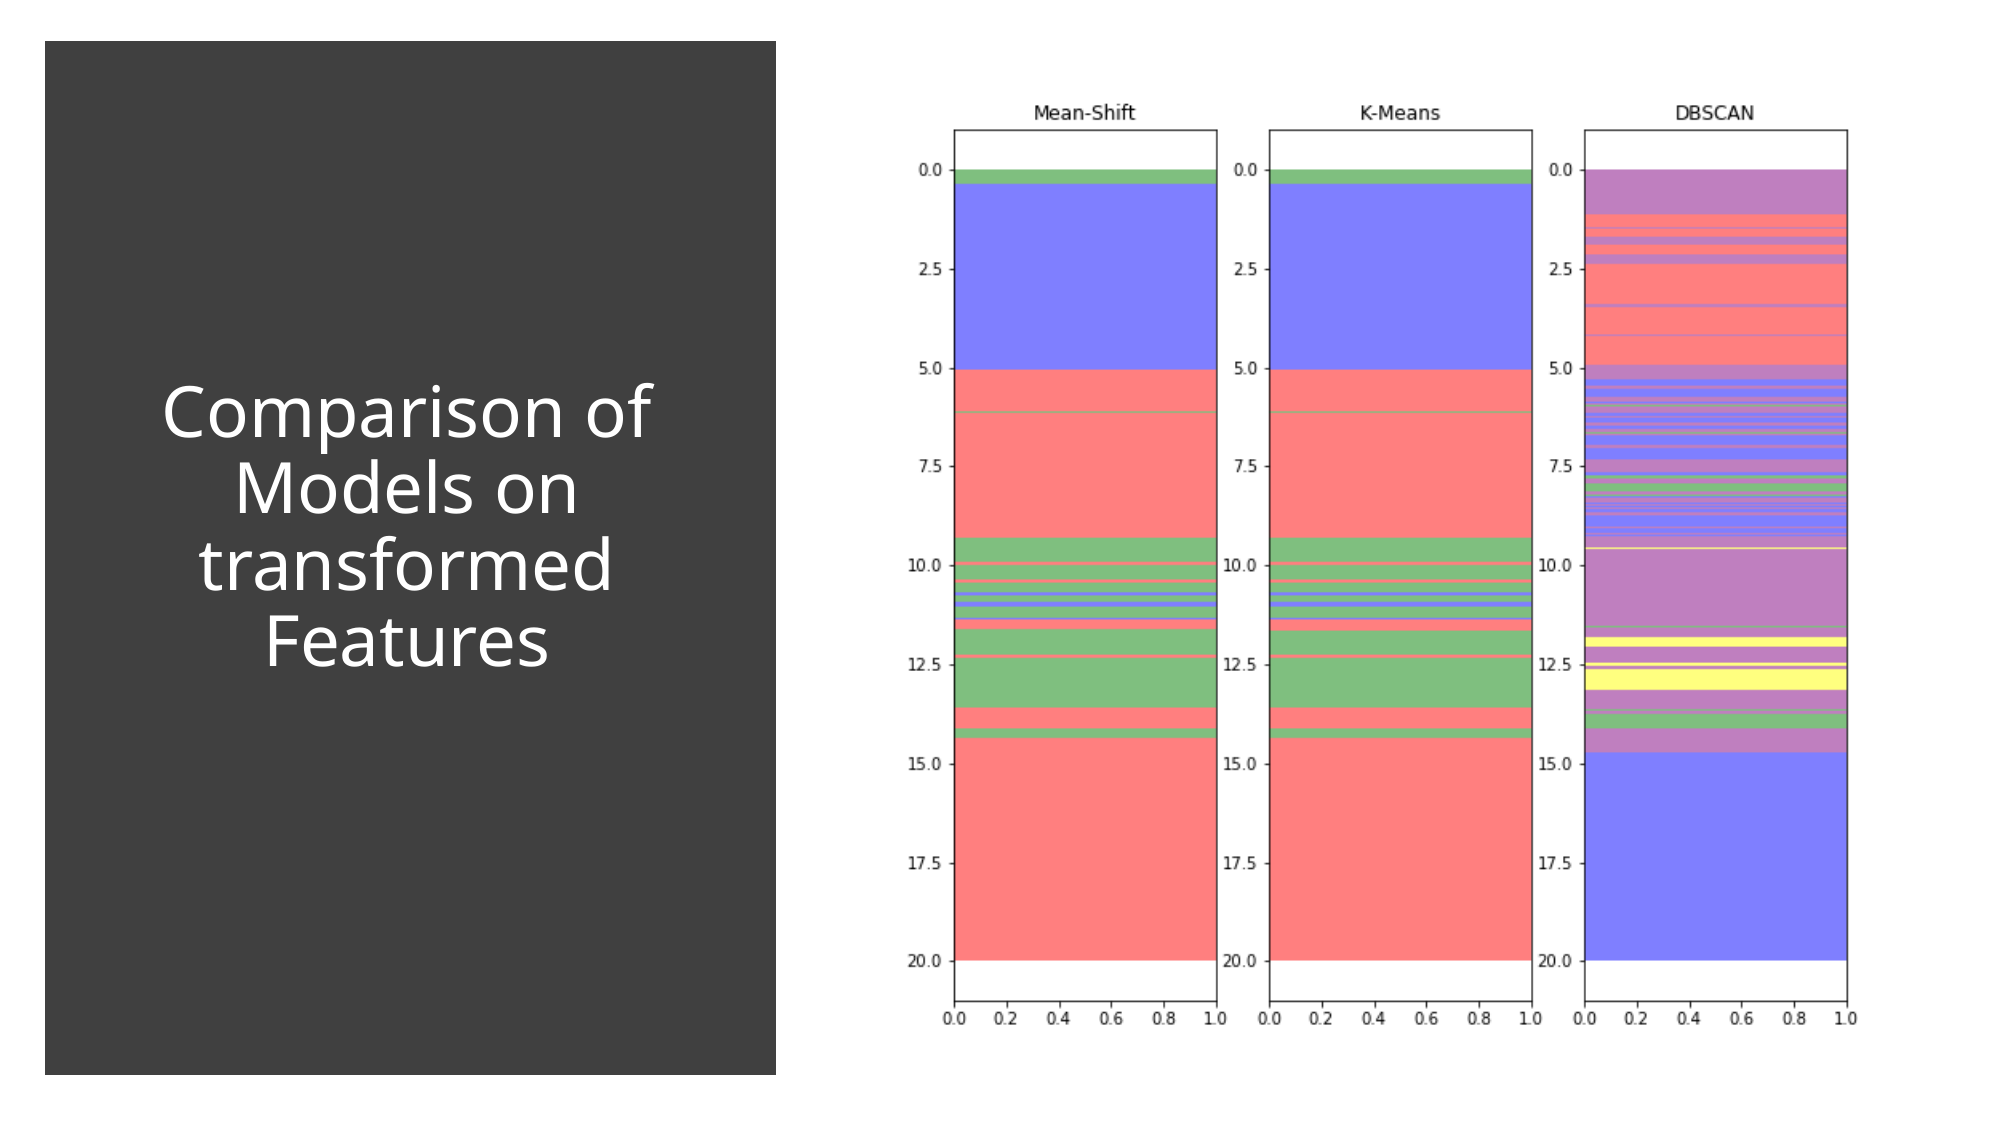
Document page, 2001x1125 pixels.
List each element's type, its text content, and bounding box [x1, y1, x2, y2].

title Comparison of Models on transformed Features [121, 121, 693, 936]
text_box [54, 50, 767, 1066]
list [894, 80, 1872, 1046]
